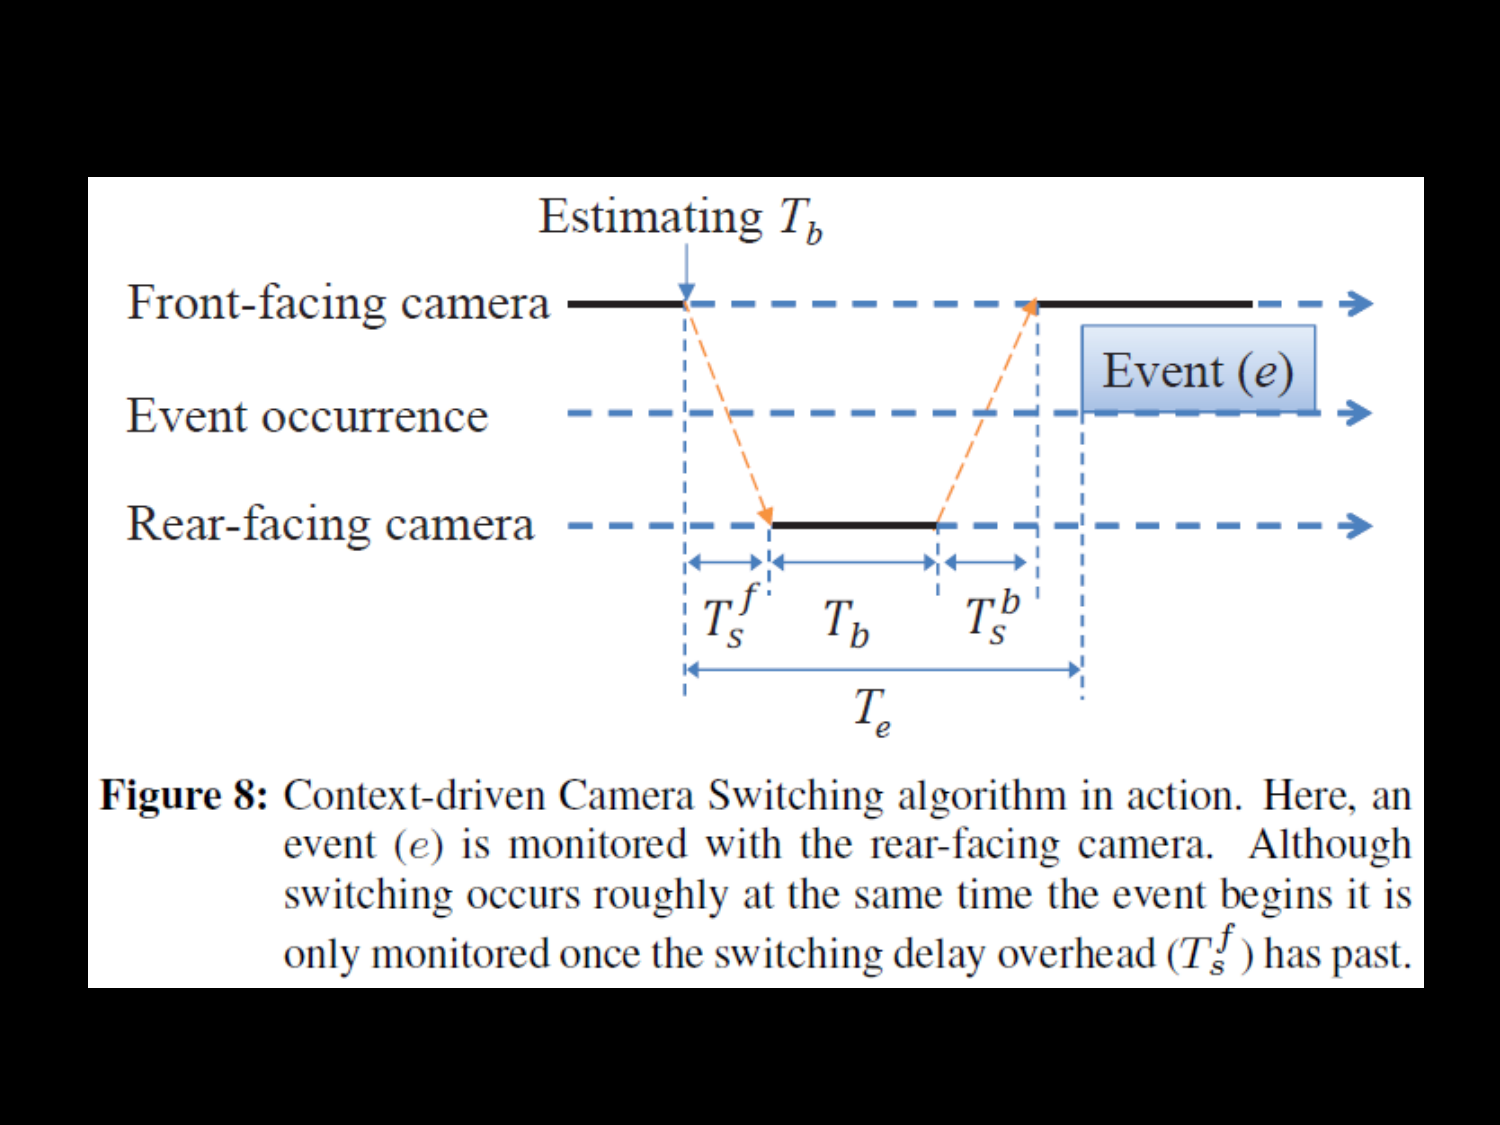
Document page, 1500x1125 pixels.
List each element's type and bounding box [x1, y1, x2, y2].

picture [88, 177, 1425, 988]
